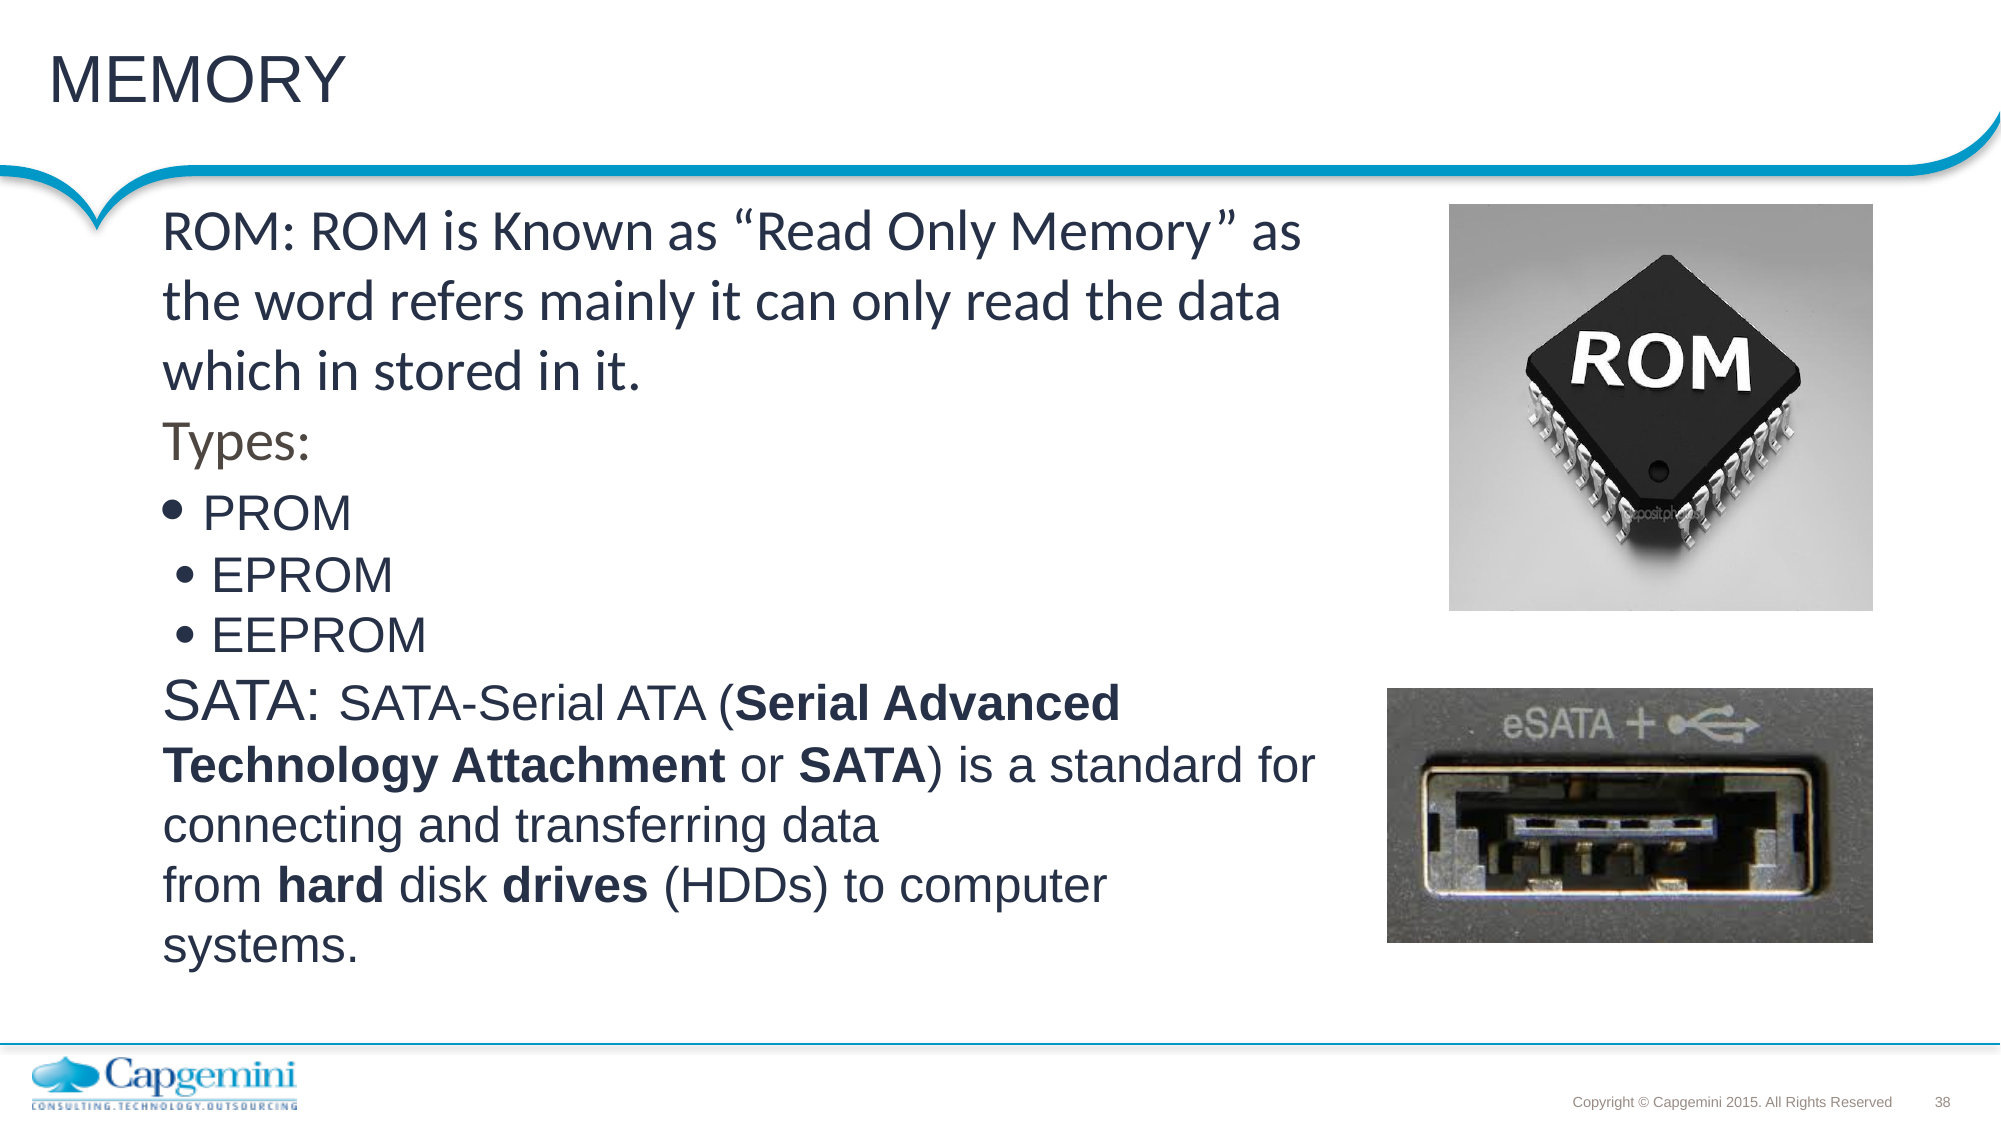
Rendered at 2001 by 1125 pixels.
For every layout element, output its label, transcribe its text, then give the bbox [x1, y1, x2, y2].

picture [32, 1056, 147, 1110]
text_box ROM: ROM is Known as “Read Only Memory” as the word refers mainly it can only read the data which in stored in it. Types:  PROM  EPROM  EEPROM SATA: SATA-Serial ATA (Serial Advanced Technology Attachment or SATA) is a standard for connecting and transferring data from hard disk drives (HDDs) to computer systems. [147, 184, 1333, 1120]
picture [1448, 204, 1873, 611]
title MEMORY [0, 0, 2000, 165]
picture [1387, 688, 1873, 943]
